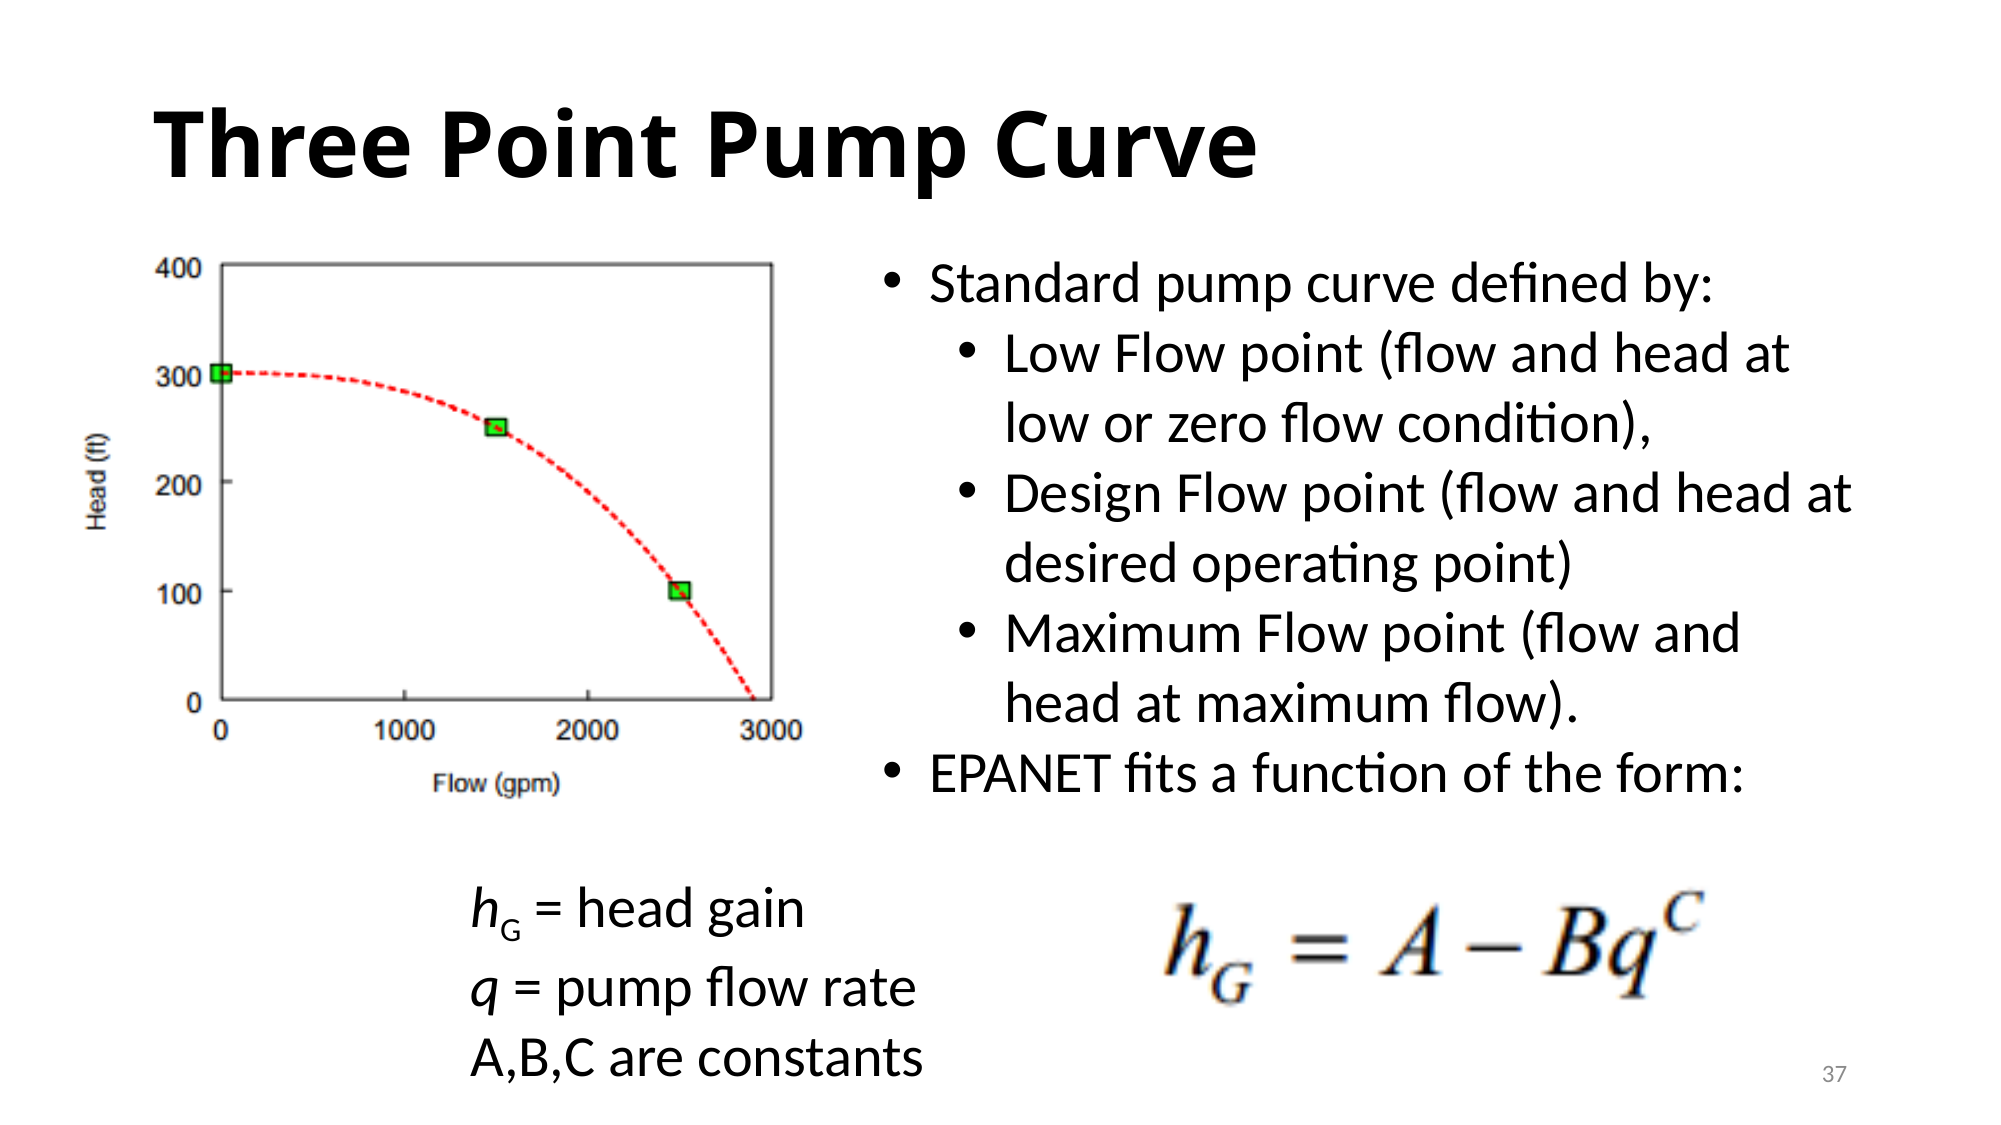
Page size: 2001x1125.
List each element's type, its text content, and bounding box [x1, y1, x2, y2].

text_box Standard pump curve defined by: Low Flow point (flow and head at low or zero flow condition), Design Flow point (flow and head at desired operating point) Maximum Flow point (flow and head at maximum flow). EPANET fits a function of the form: [867, 236, 1897, 882]
picture [1107, 861, 1741, 1018]
picture [45, 224, 834, 831]
text_box hG = head gain q = pump flow rate A,B,C are constants [455, 861, 1079, 1096]
slide_number 37 [1412, 1042, 1863, 1103]
title Three Point Pump Curve [137, 59, 1863, 237]
